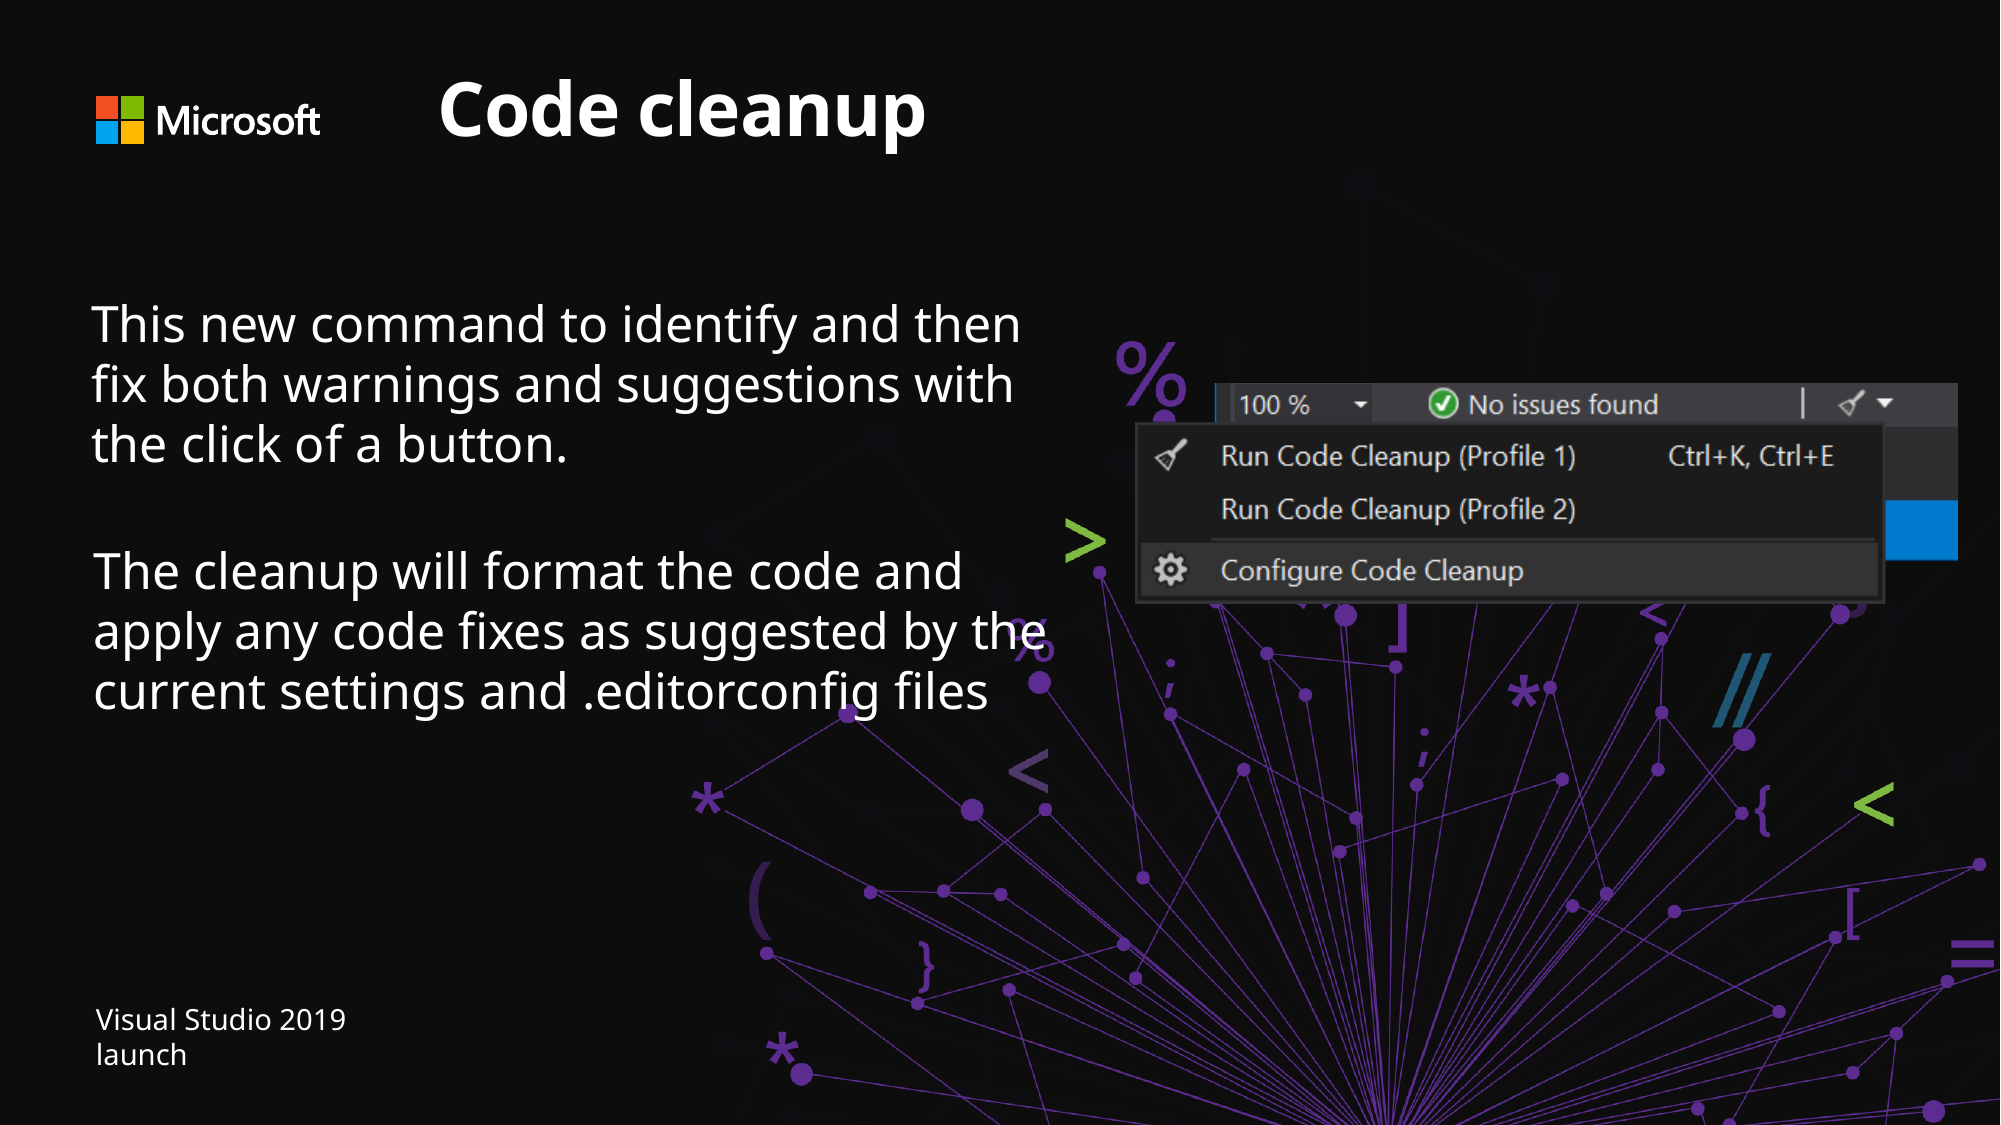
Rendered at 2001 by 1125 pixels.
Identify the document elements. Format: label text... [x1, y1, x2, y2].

title Code cleanup [437, 60, 1886, 152]
text_box The cleanup will format the code and apply any code fixes as suggested by the current settings and .editorconfig files [79, 532, 1080, 727]
text_box This new command to identify and then fix both warnings and suggestions with the click of a button. [91, 292, 1067, 473]
picture [691, 171, 2001, 1125]
